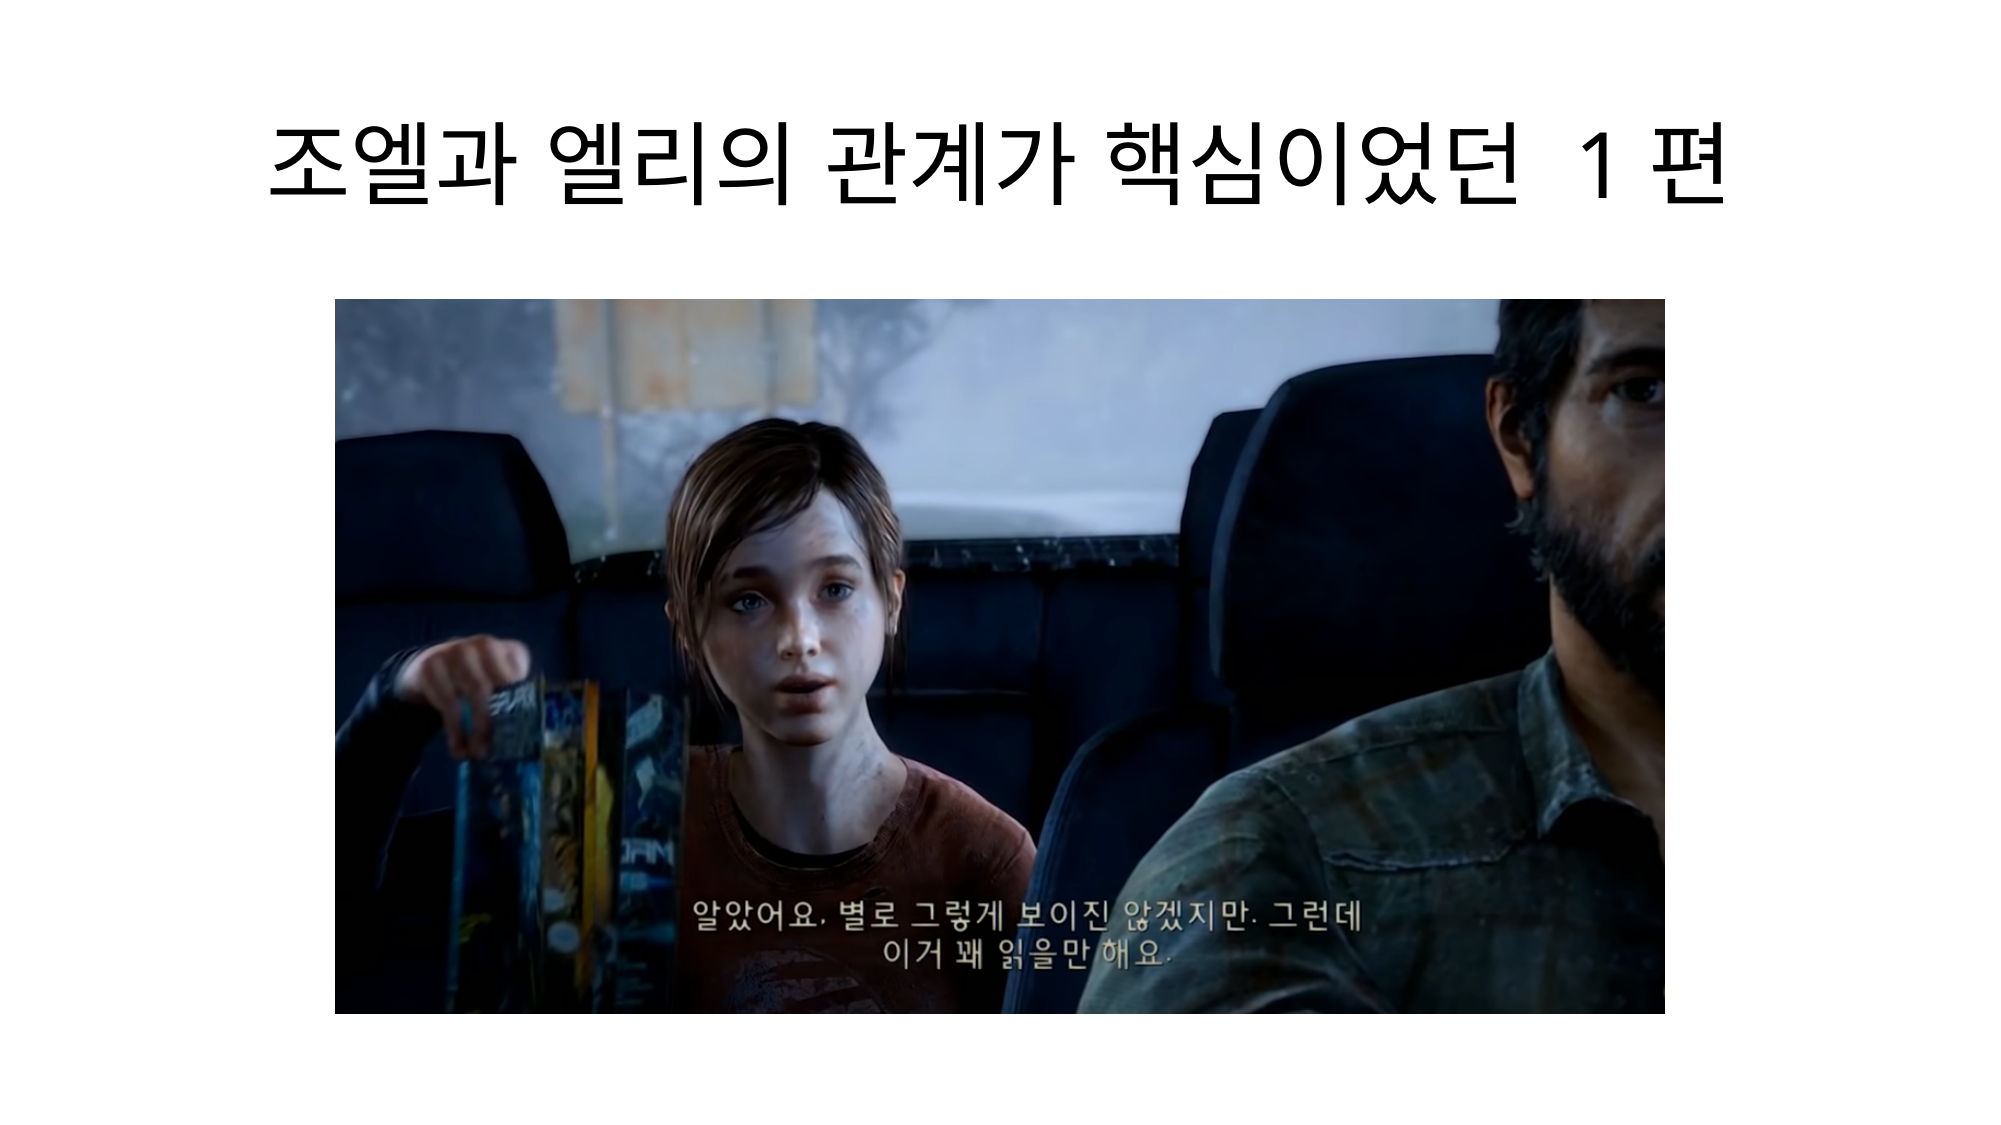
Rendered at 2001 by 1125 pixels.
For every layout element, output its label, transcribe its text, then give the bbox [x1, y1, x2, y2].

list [335, 299, 1665, 1014]
title 조엘과 엘리의 관계가 핵심이었던 1편 [137, 59, 1863, 278]
